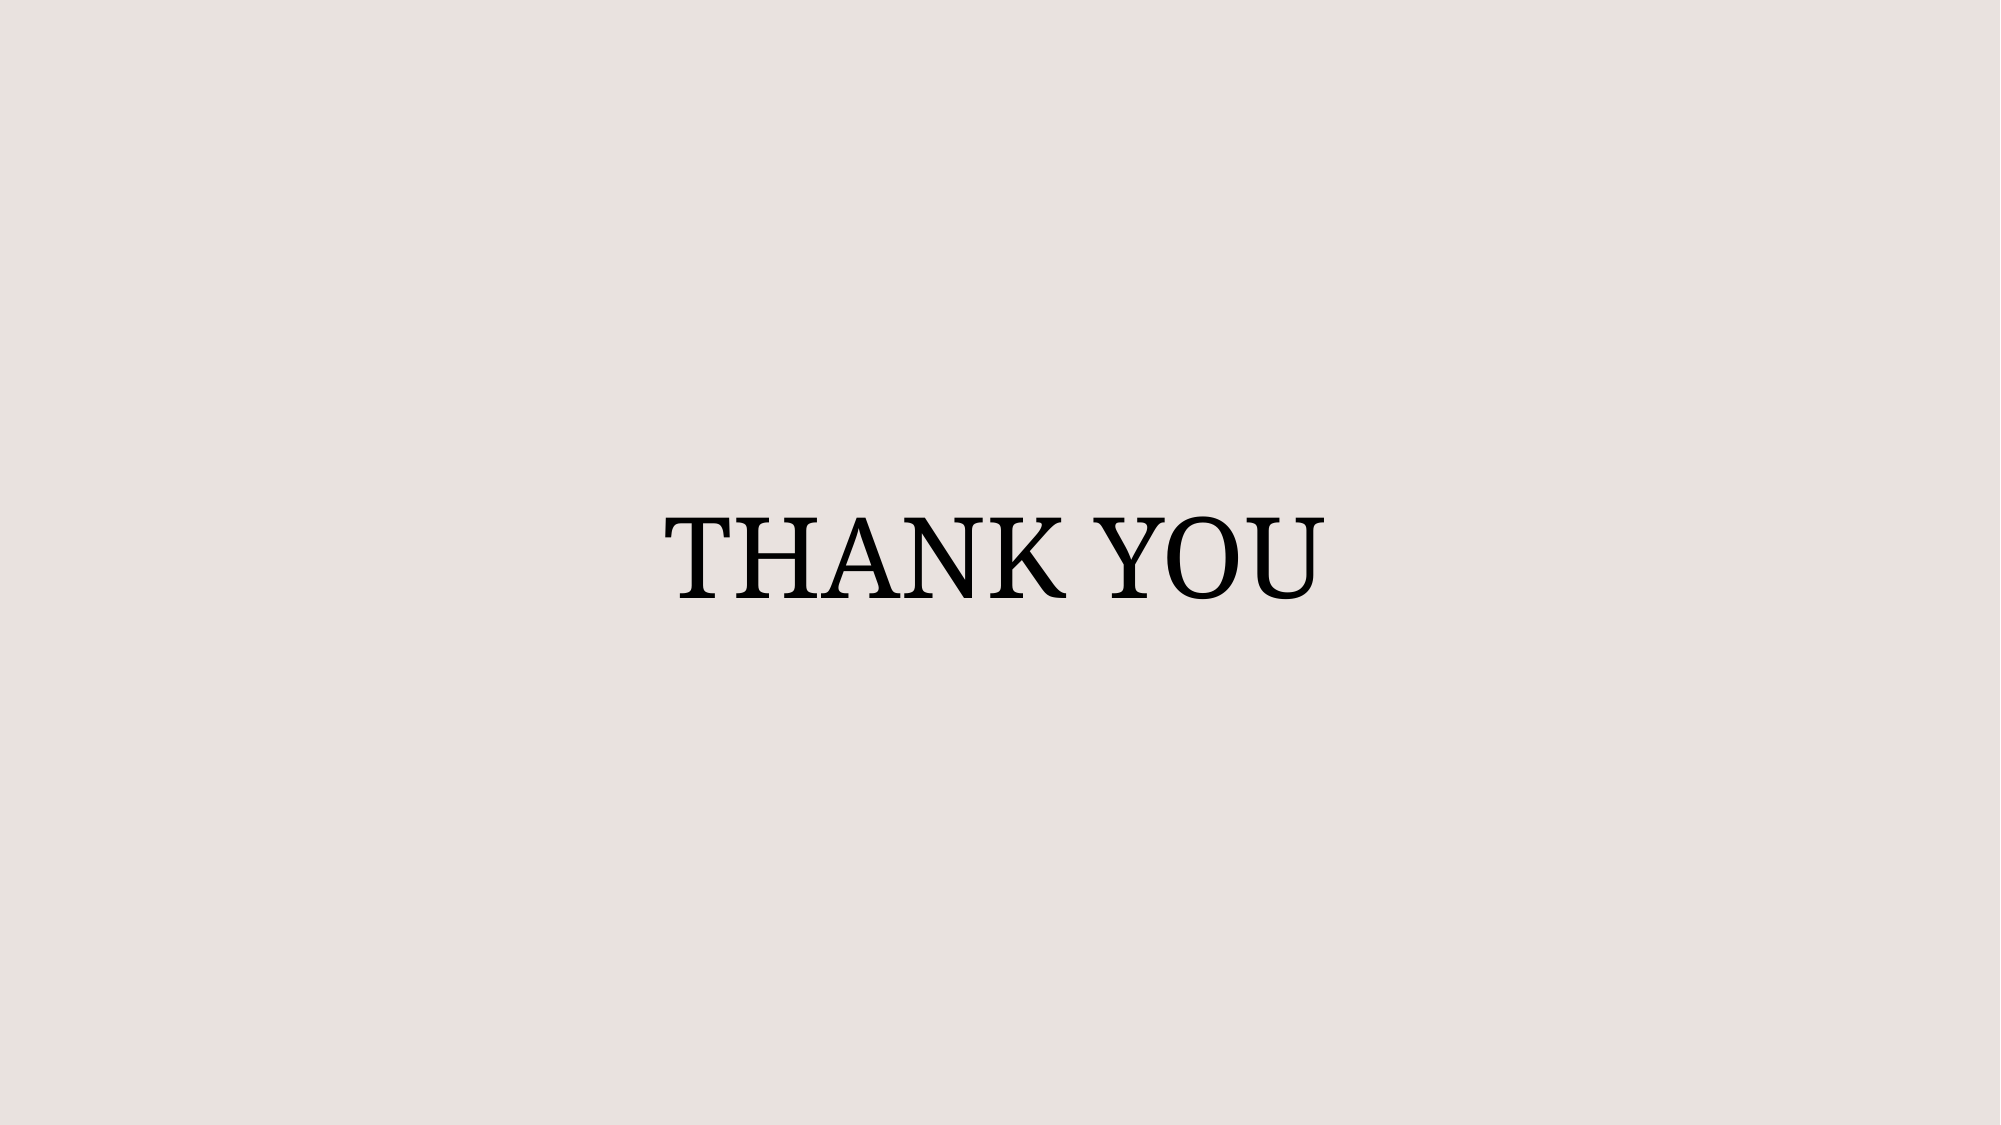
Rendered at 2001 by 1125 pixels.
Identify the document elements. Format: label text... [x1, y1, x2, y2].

title THANK YOU [648, 473, 1352, 652]
